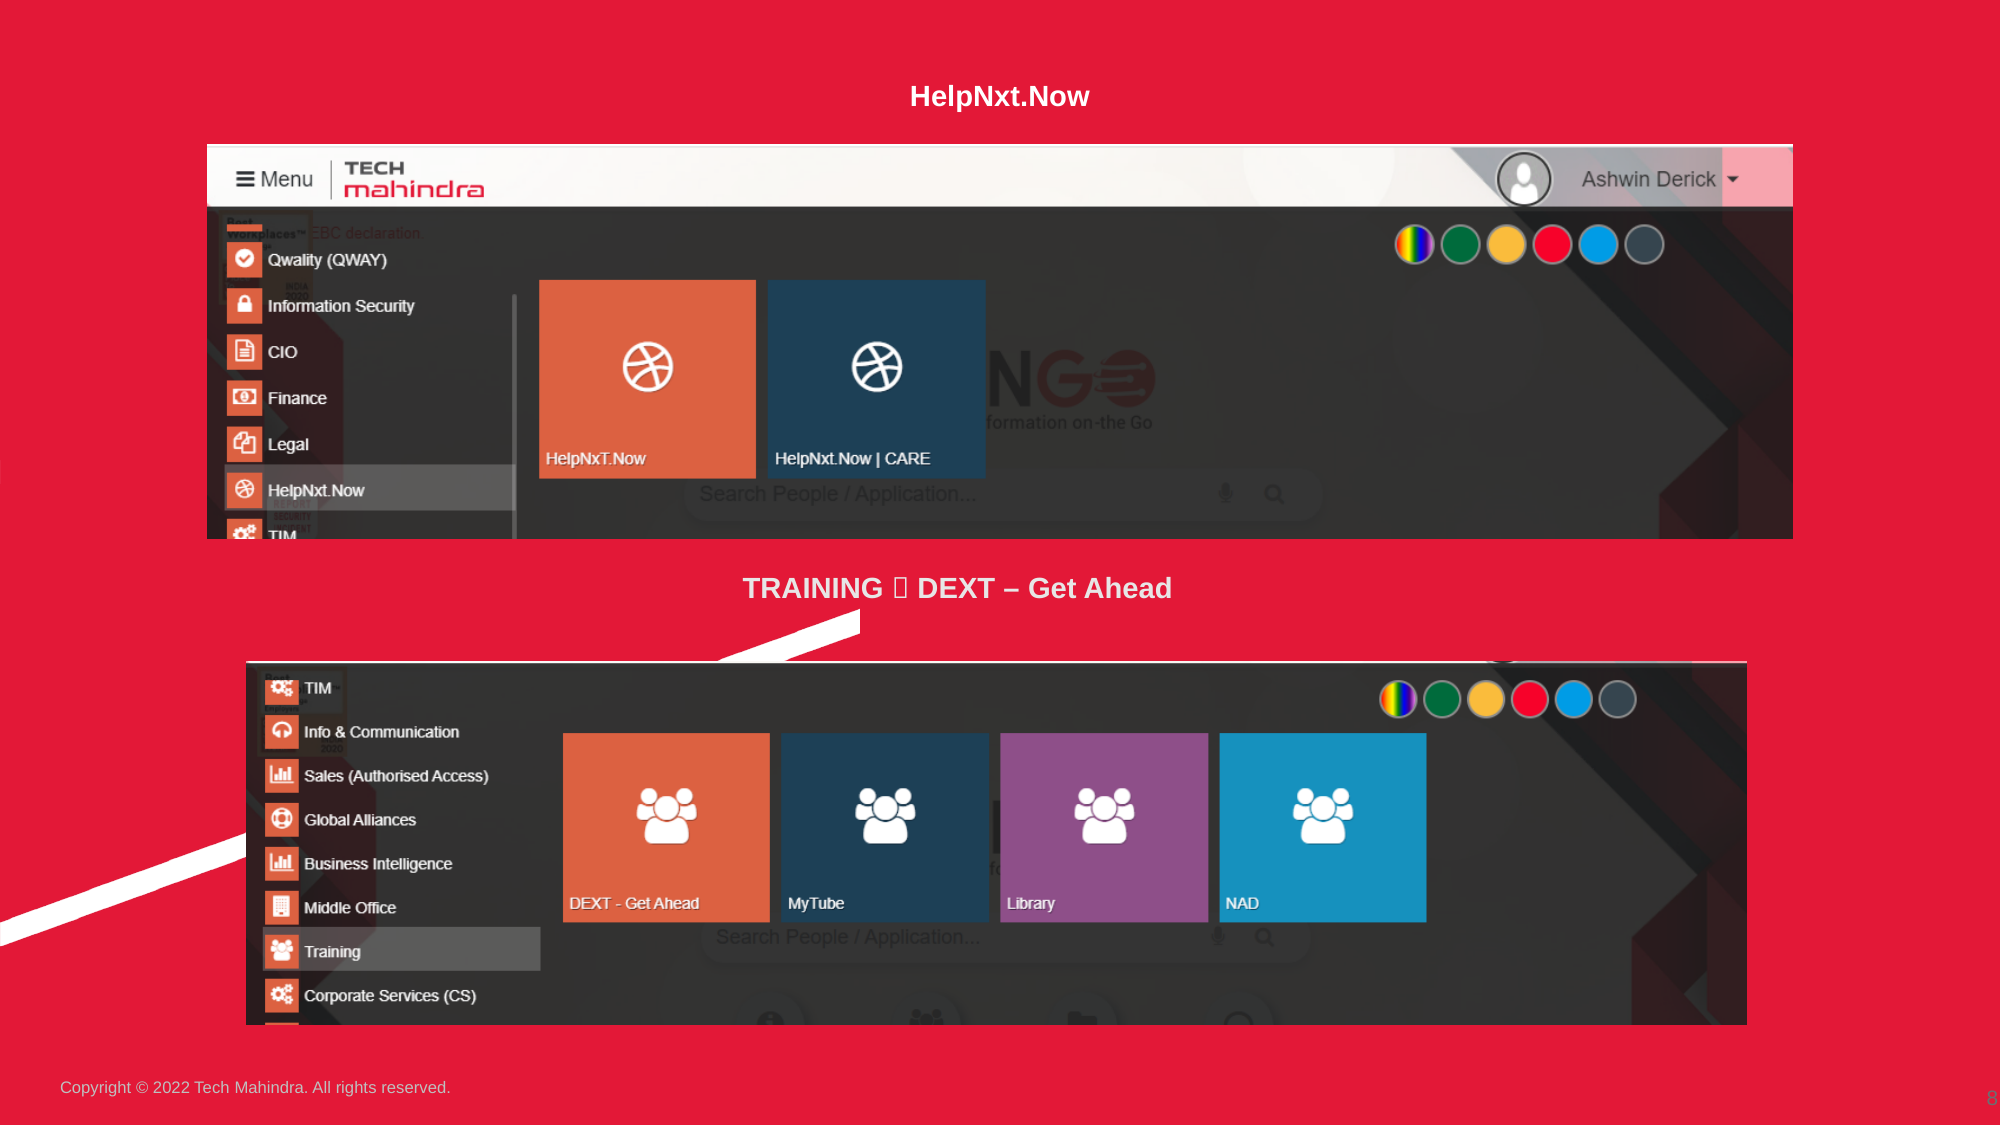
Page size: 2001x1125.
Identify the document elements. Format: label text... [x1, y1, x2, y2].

text_box HelpNxt.Now [791, 70, 1209, 120]
text_box TRAINING  DEXT – Get Ahead [582, 562, 1333, 613]
picture [0, 144, 1793, 1025]
